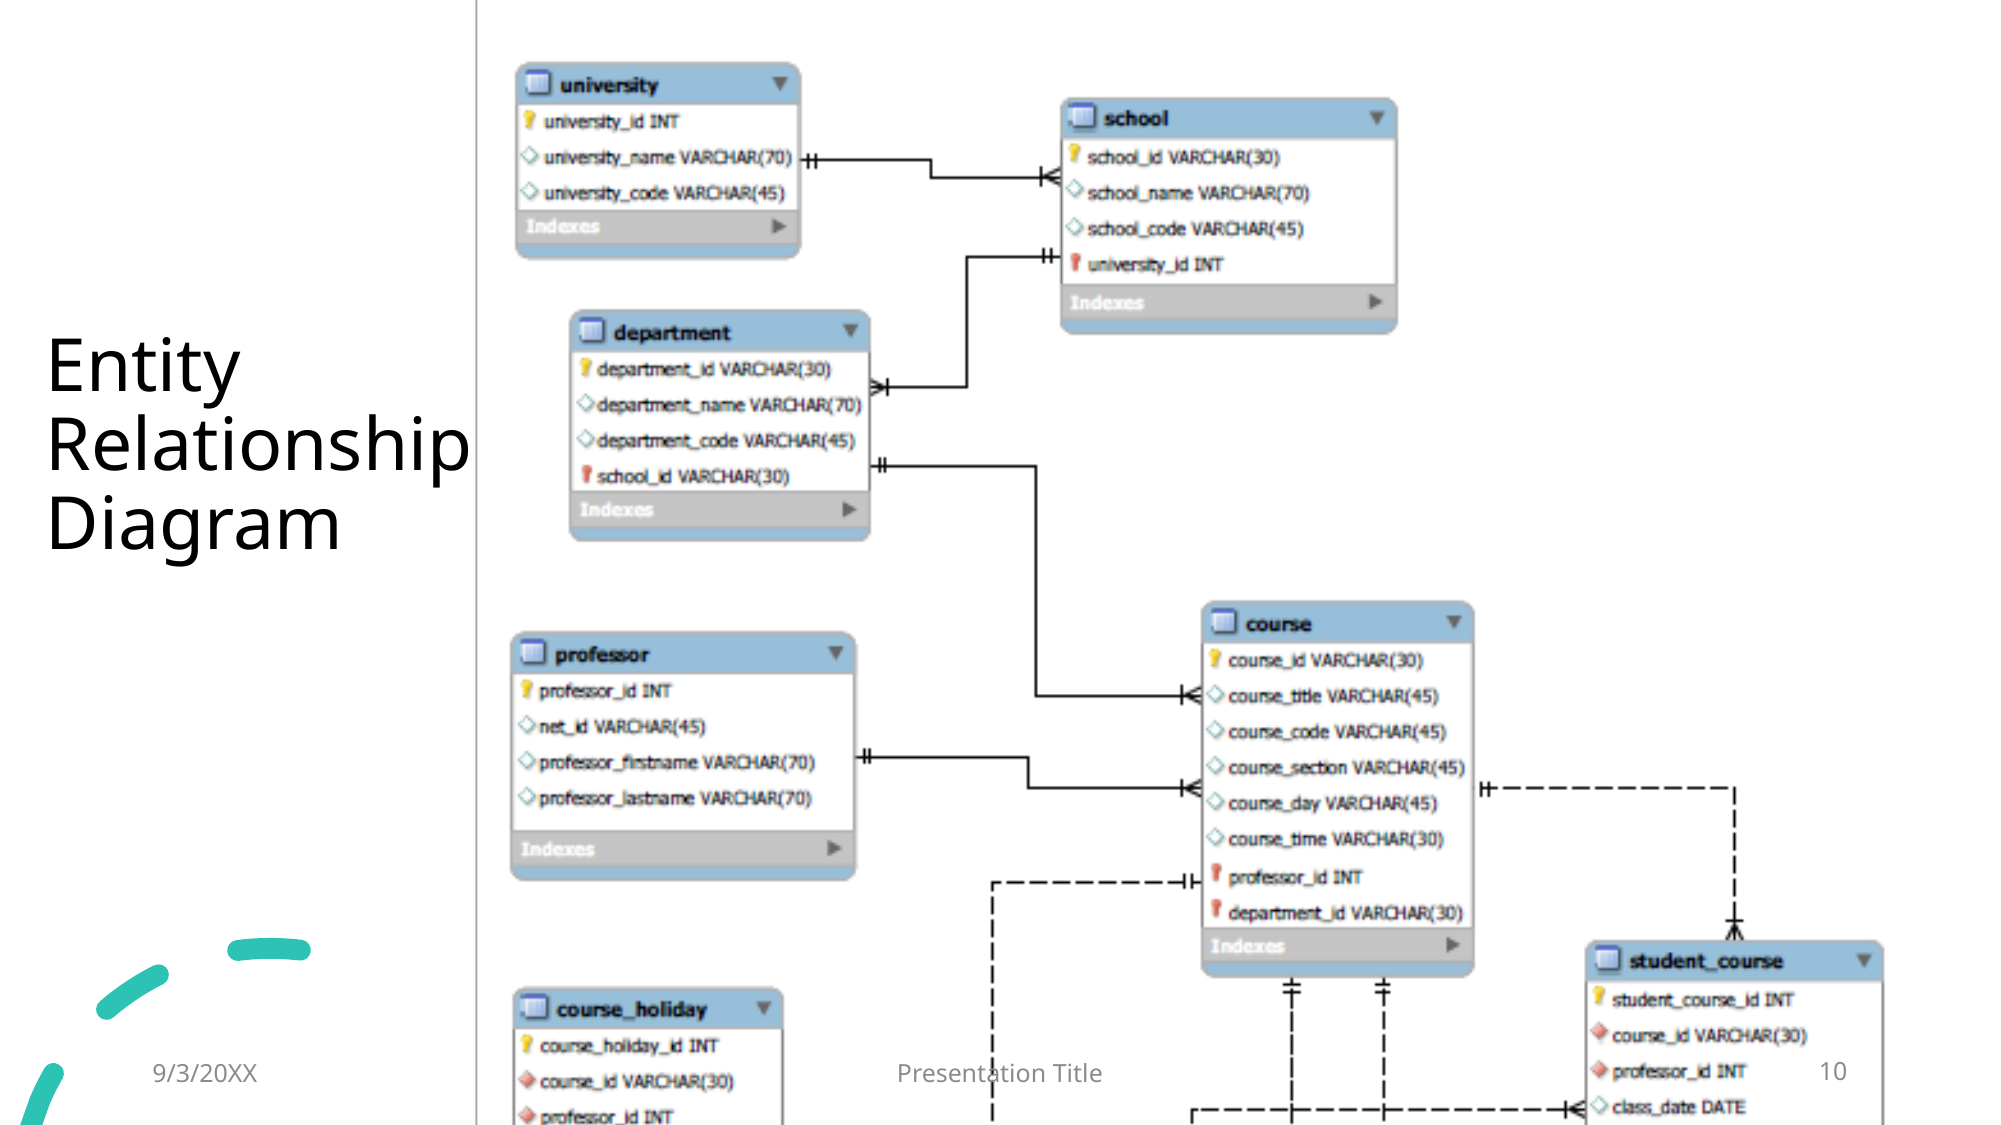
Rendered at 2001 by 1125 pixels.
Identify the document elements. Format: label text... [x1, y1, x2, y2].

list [475, 0, 2000, 1125]
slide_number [137, 1042, 475, 1103]
title Entity Relationship Diagram [30, 286, 475, 608]
